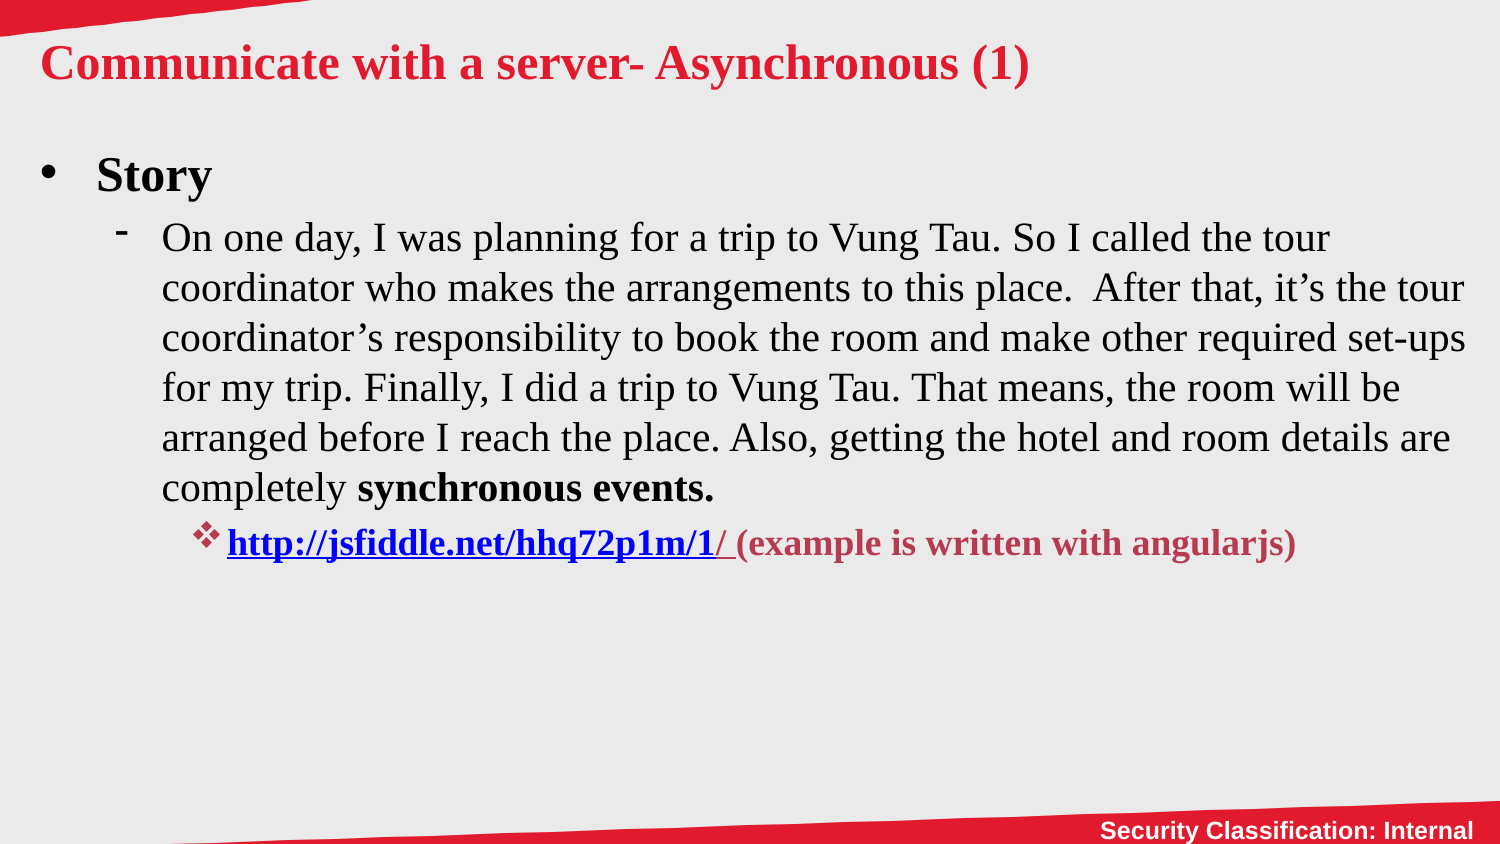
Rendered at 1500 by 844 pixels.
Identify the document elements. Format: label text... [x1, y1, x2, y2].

picture [0, 0, 1500, 844]
title Communicate with a server- Asynchronous (1) [24, 21, 1488, 96]
list Story On one day, I was planning for a trip to Vung Tau. So I called the tour coordinator who makes the arrangements to this place. After that, it’s the tour coordinator’s responsibility to book the room and make other required set-ups for my trip. Finally, I did a trip to Vung Tau. That means, the room will be arranged before I reach the place. Also, getting the hotel and room details are completely synchronous events. http://jsfiddle.net/hhq72p1m/1/ (example is written with angularjs) [24, 134, 1488, 822]
